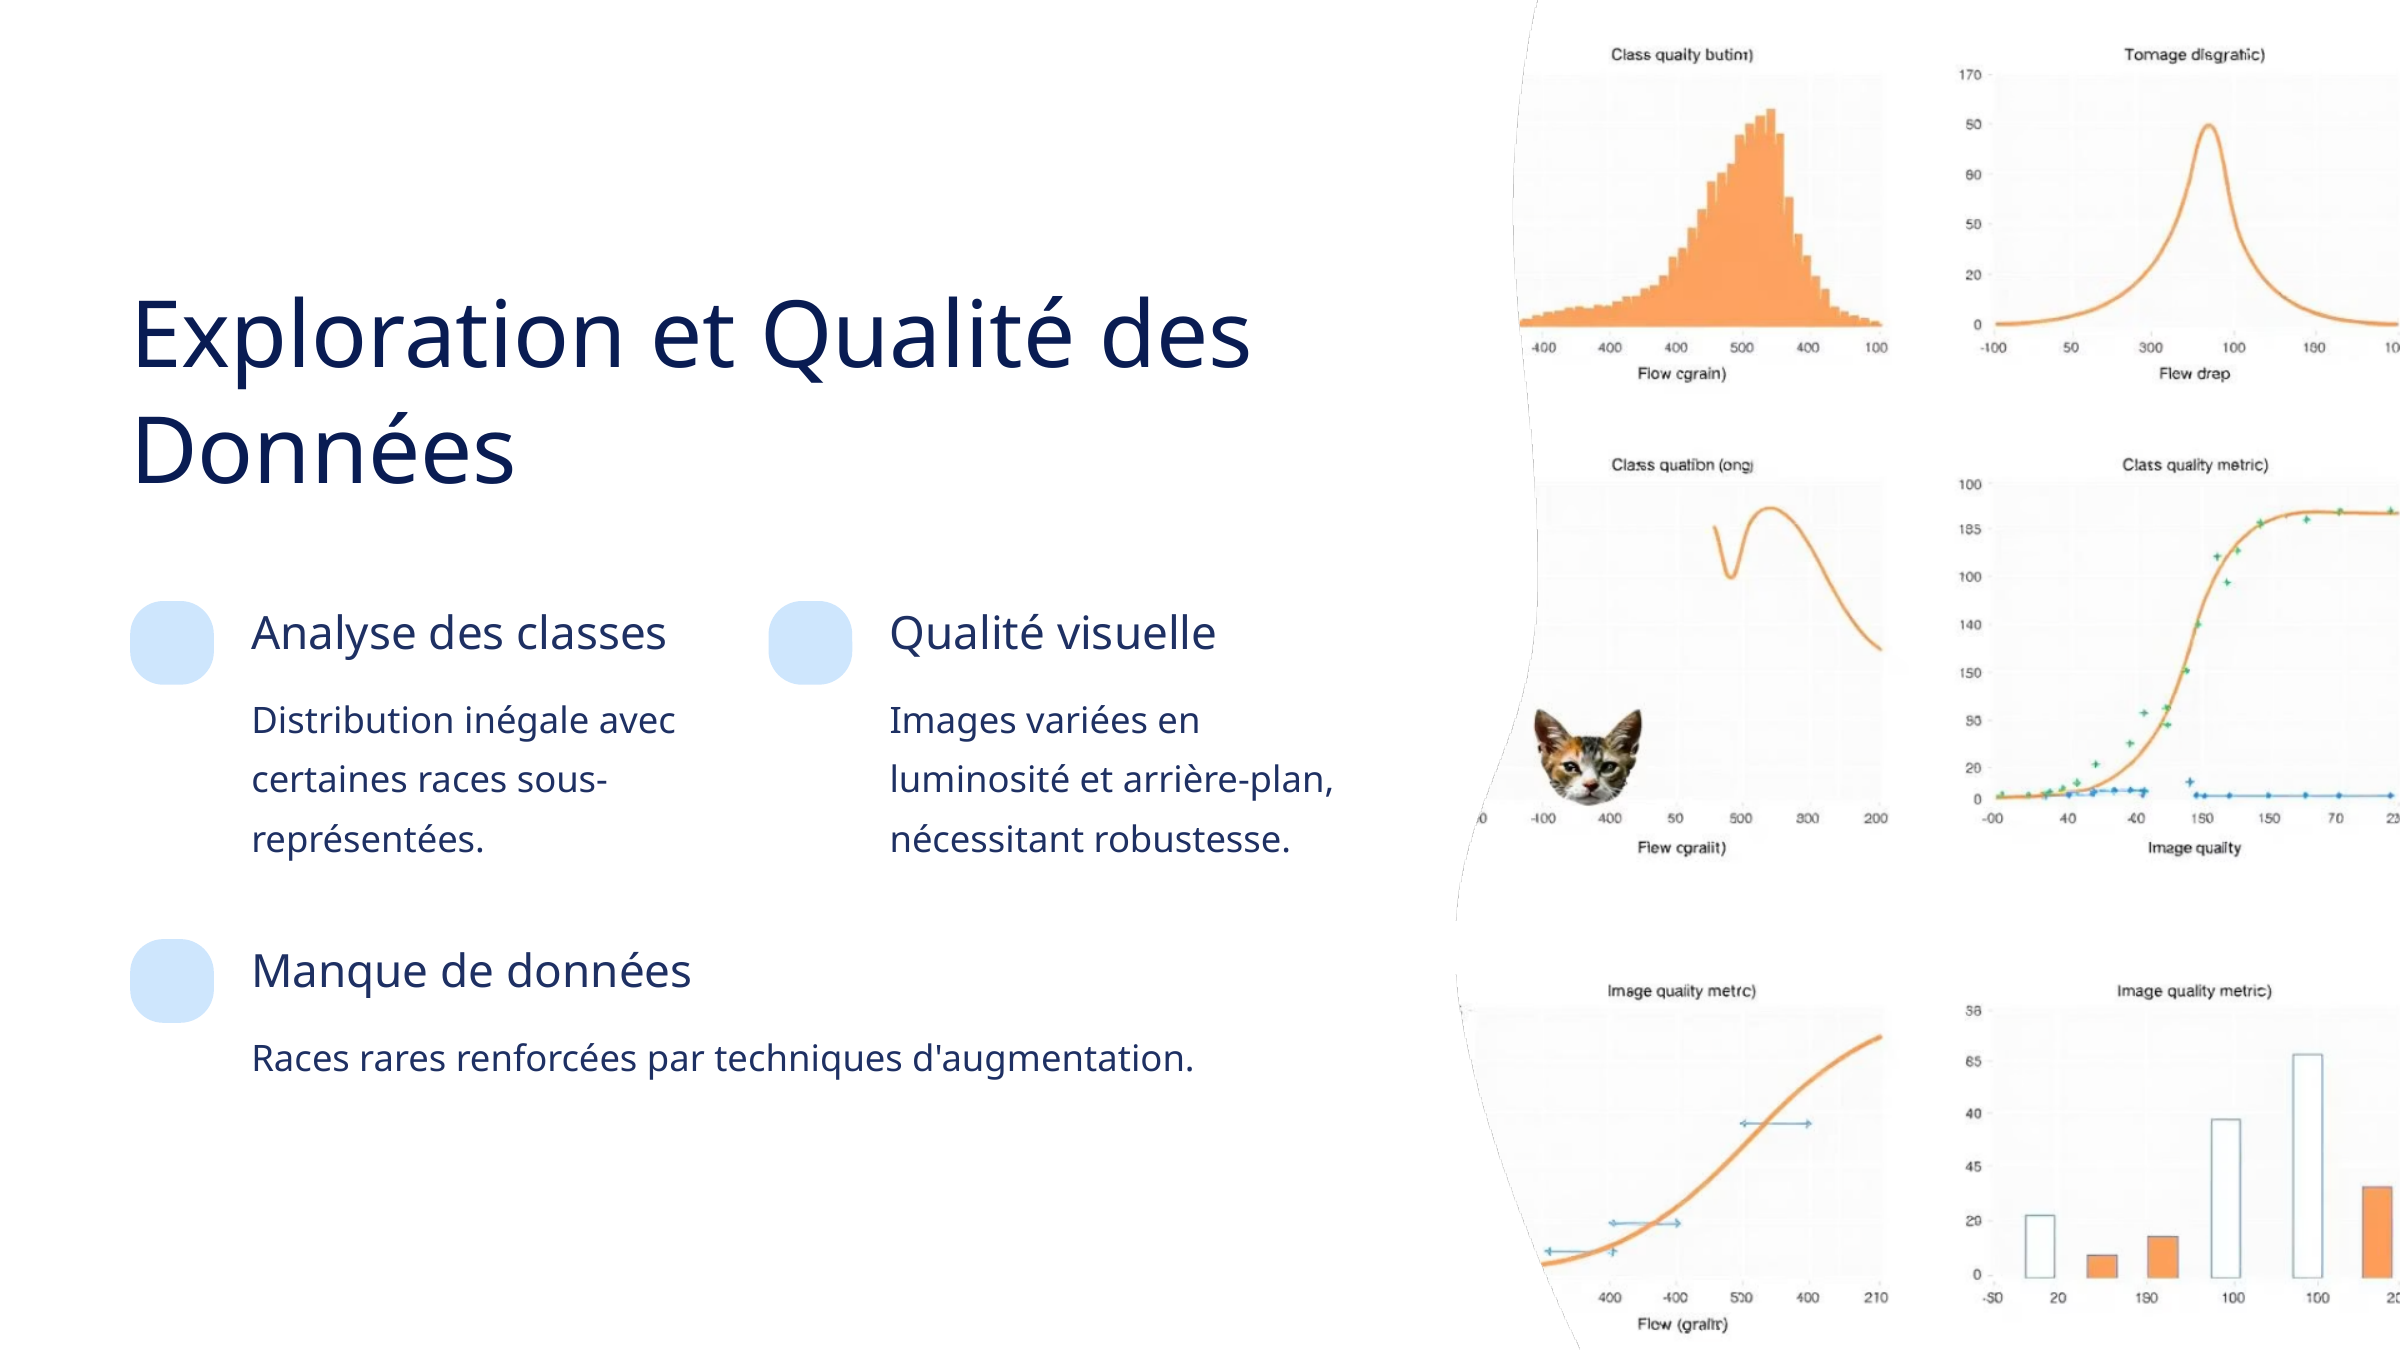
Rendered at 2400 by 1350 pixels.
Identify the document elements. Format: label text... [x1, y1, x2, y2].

text_box Races rares renforcées par techniques d'augmentation. [251, 1019, 1370, 1079]
text_box Manque de données [251, 939, 717, 998]
text_box Analyse des classes [251, 601, 717, 660]
text_box [768, 601, 853, 685]
text_box Images variées en luminosité et arrière-plan, nécessitant robustesse. [889, 681, 1370, 860]
text_box Distribution inégale avec certaines races sous-représentées. [251, 681, 732, 860]
text_box Qualité visuelle [889, 601, 1355, 660]
text_box [130, 601, 214, 685]
picture [1454, 0, 2400, 1350]
text_box Exploration et Qualité des Données [130, 270, 1370, 504]
text_box [130, 939, 214, 1023]
